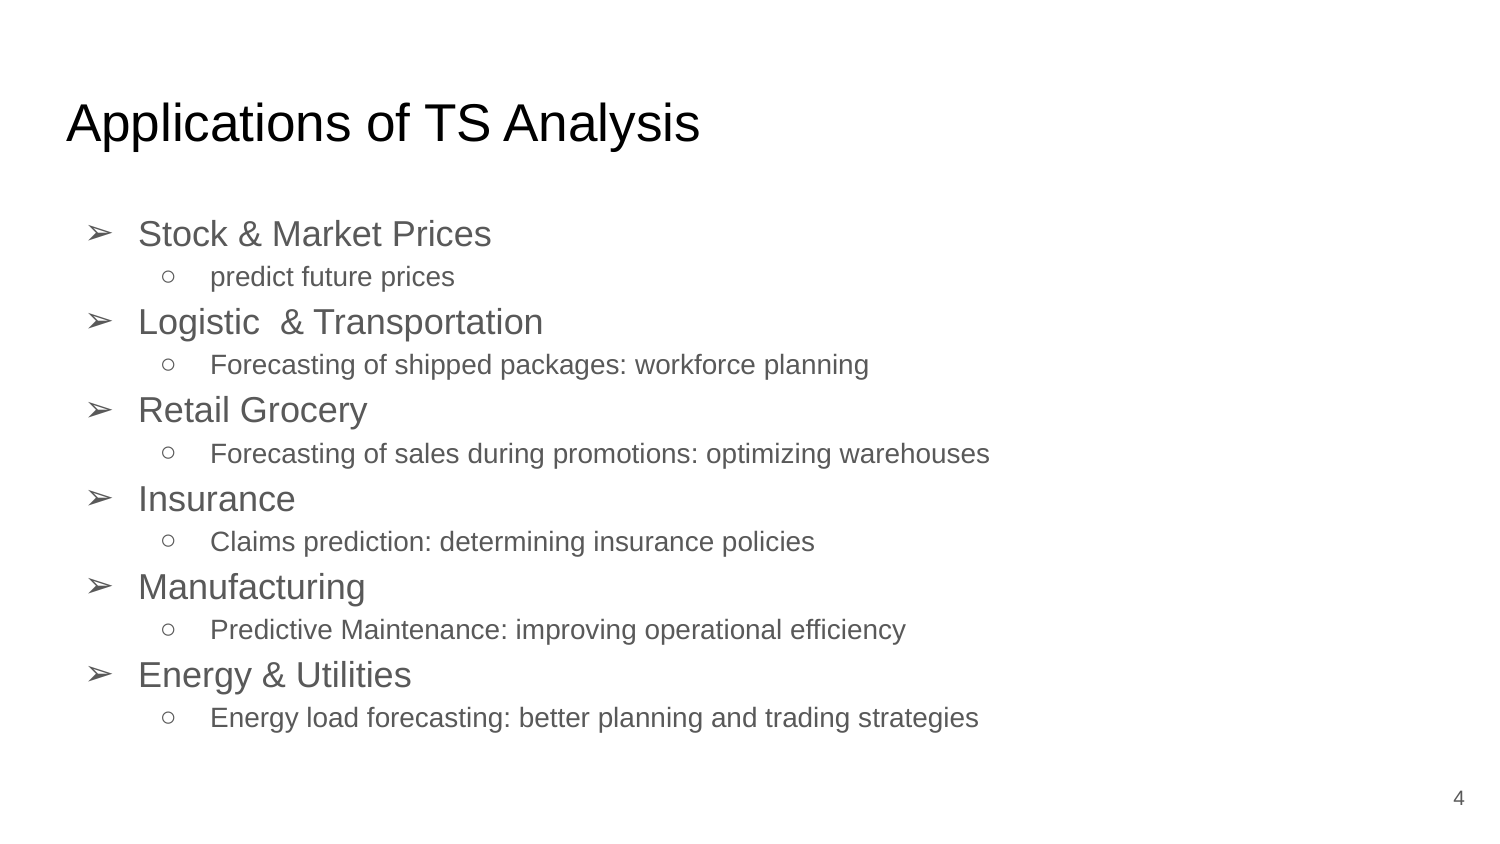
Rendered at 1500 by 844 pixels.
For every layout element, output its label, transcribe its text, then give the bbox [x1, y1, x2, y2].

title Applications of TS Analysis [51, 72, 1449, 167]
slide_number ‹#› [1389, 764, 1480, 830]
list Stock & Market Prices predict future prices Logistic & Transportation Forecasting of shipped packages: workforce planning Retail Grocery Forecasting of sales during promotions: optimizing warehouses Insurance Claims prediction: determining insurance policies Manufacturing Predictive Maintenance: improving operational efficiency Energy & Utilities Energy load forecasting: better planning and trading strategies [51, 189, 1449, 750]
